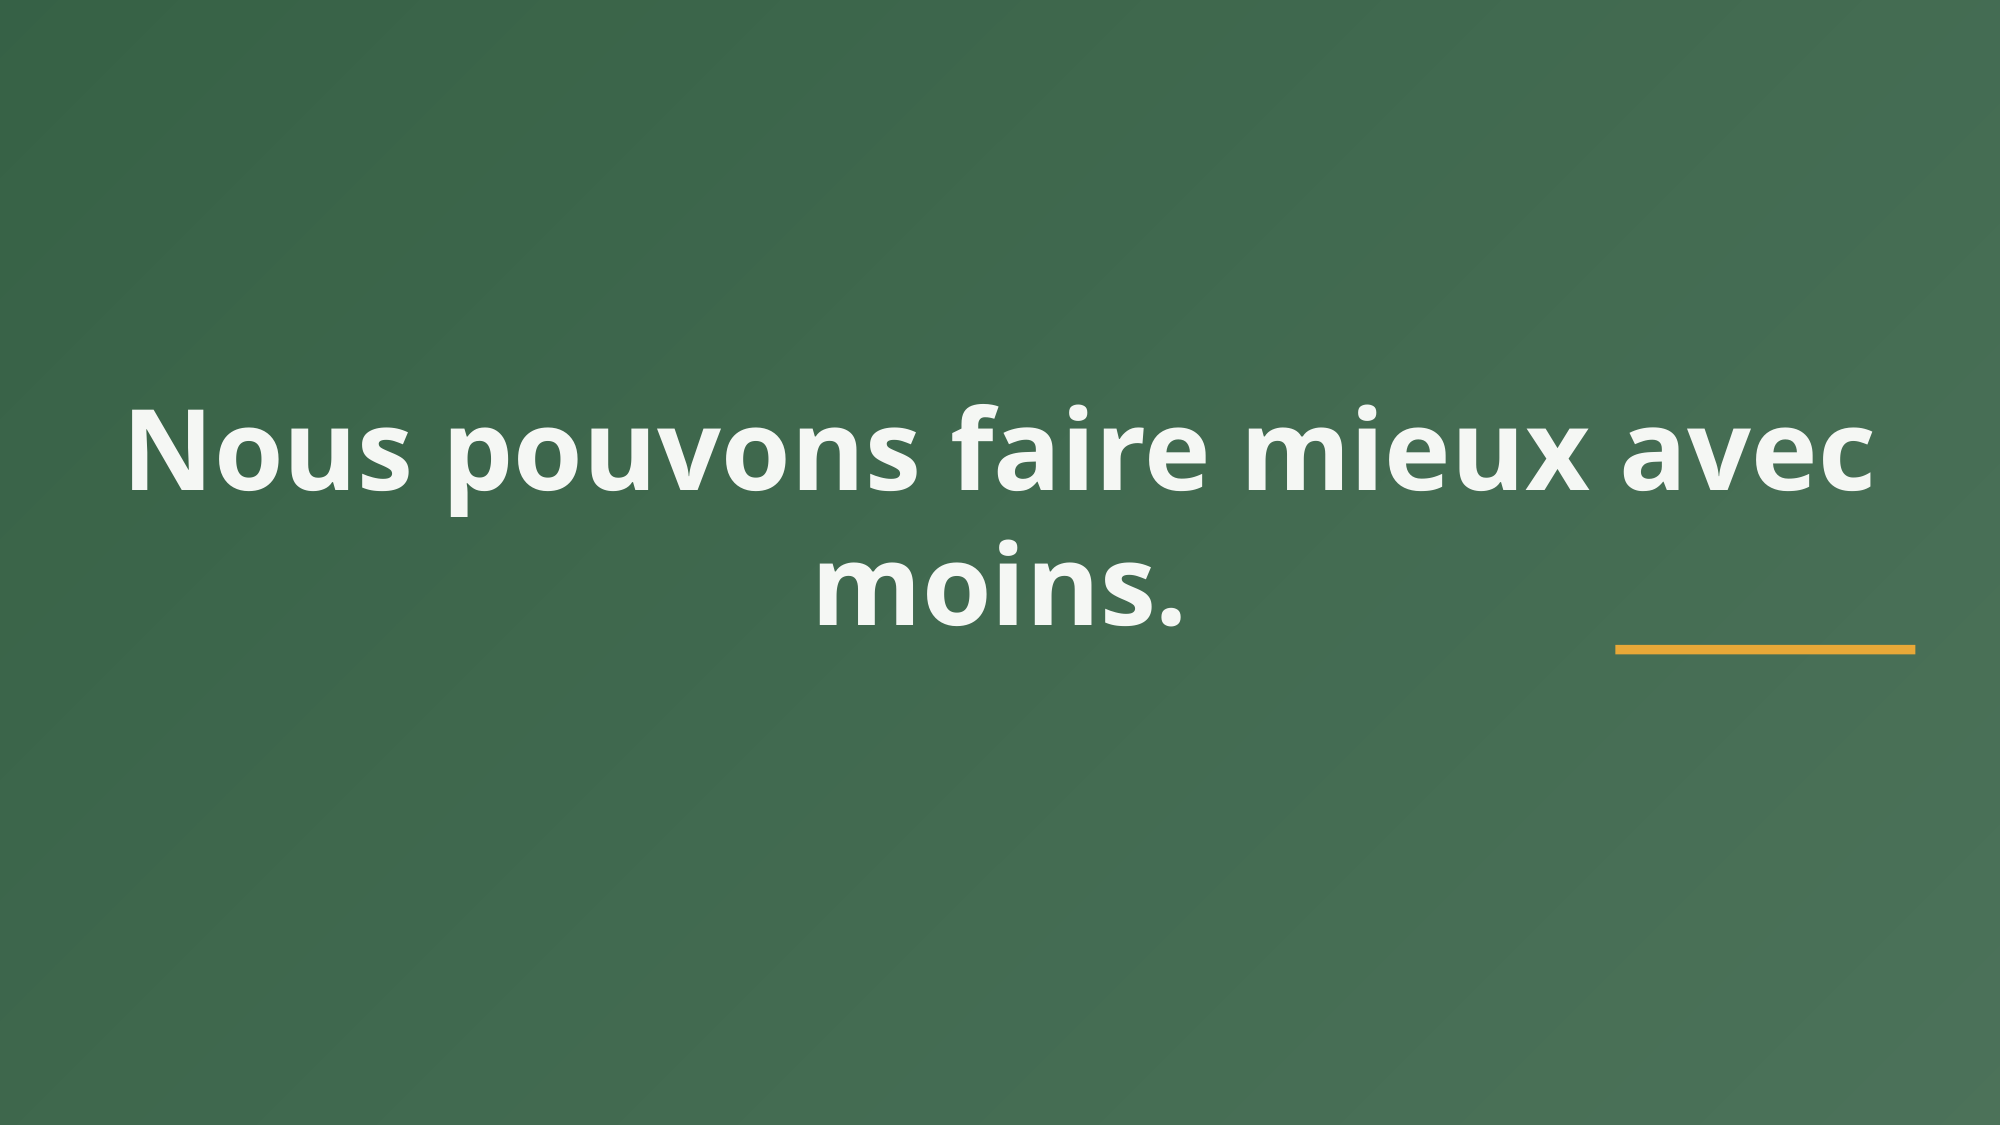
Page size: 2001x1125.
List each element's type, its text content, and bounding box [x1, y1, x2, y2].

title Nous pouvons faire mieux avec moins. [56, 469, 1944, 656]
text_box [1615, 644, 1916, 655]
text_box [0, 0, 2000, 1125]
